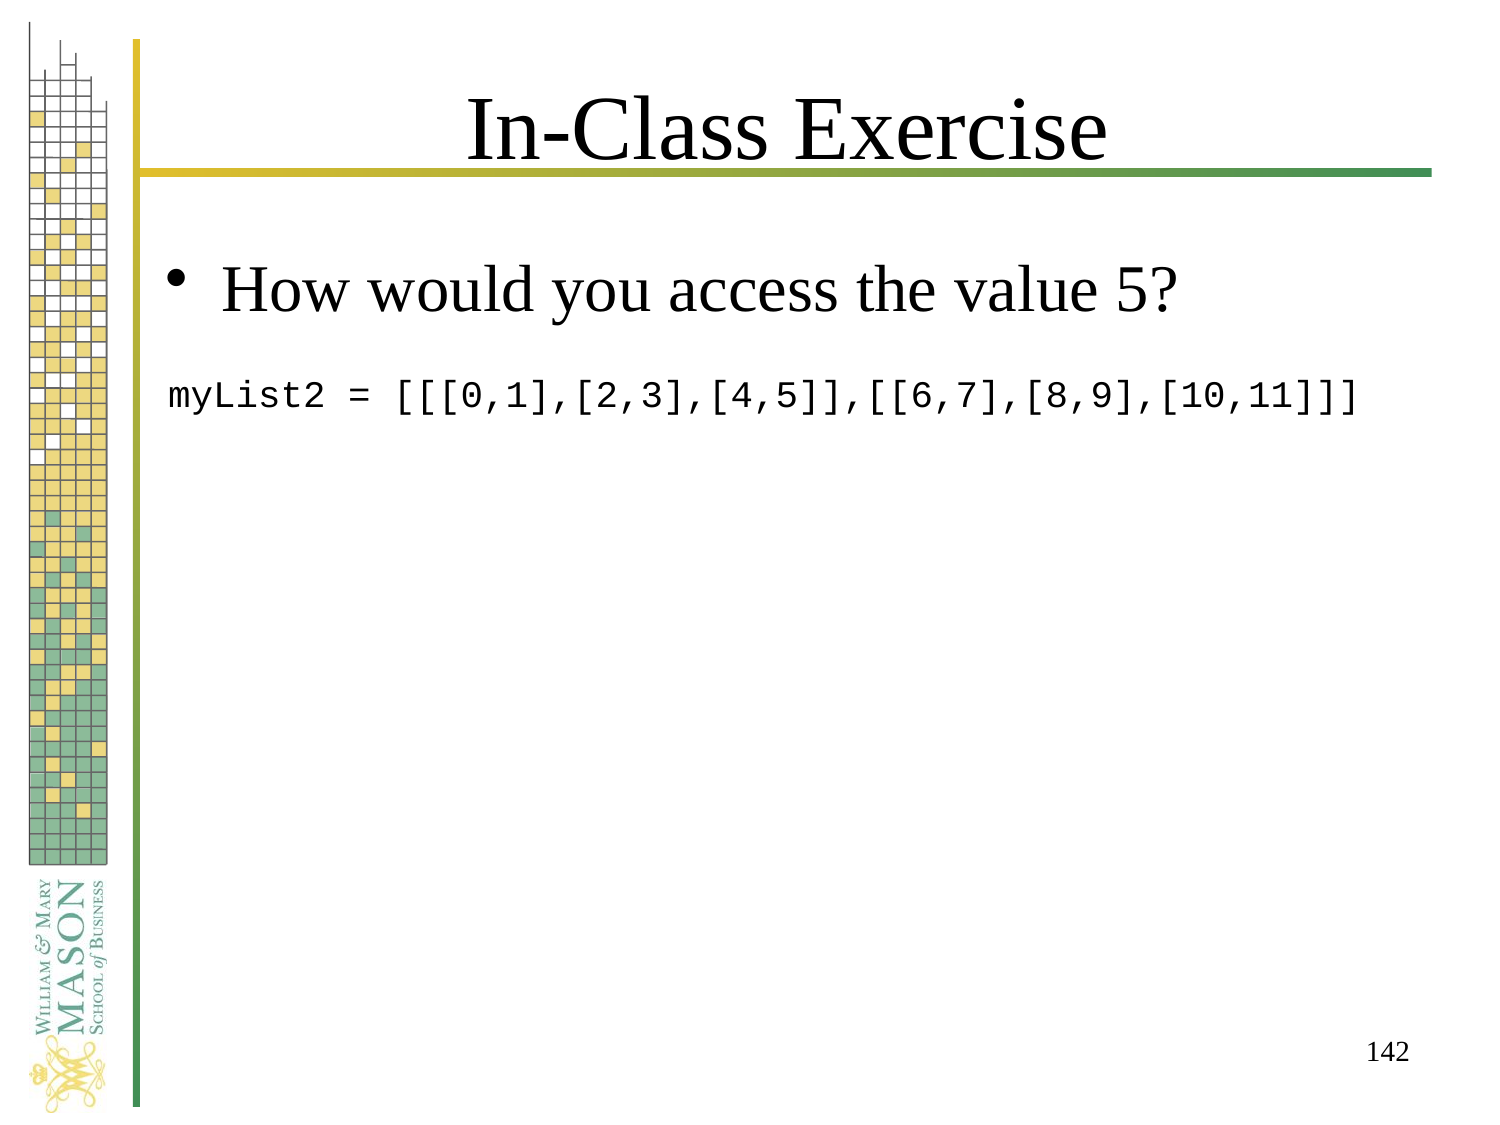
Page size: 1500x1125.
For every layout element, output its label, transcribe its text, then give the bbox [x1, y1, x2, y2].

slide_number 142 [1048, 1024, 1426, 1103]
table_cell is [29, 879, 107, 1113]
title In-Class Exercise [150, 45, 1425, 200]
text_box myList2 = [[[0,1],[2,3],[4,5]],[[6,7],[8,9],[10,11]]] [153, 363, 1376, 423]
list How would you access the value 5? [150, 237, 1425, 1005]
